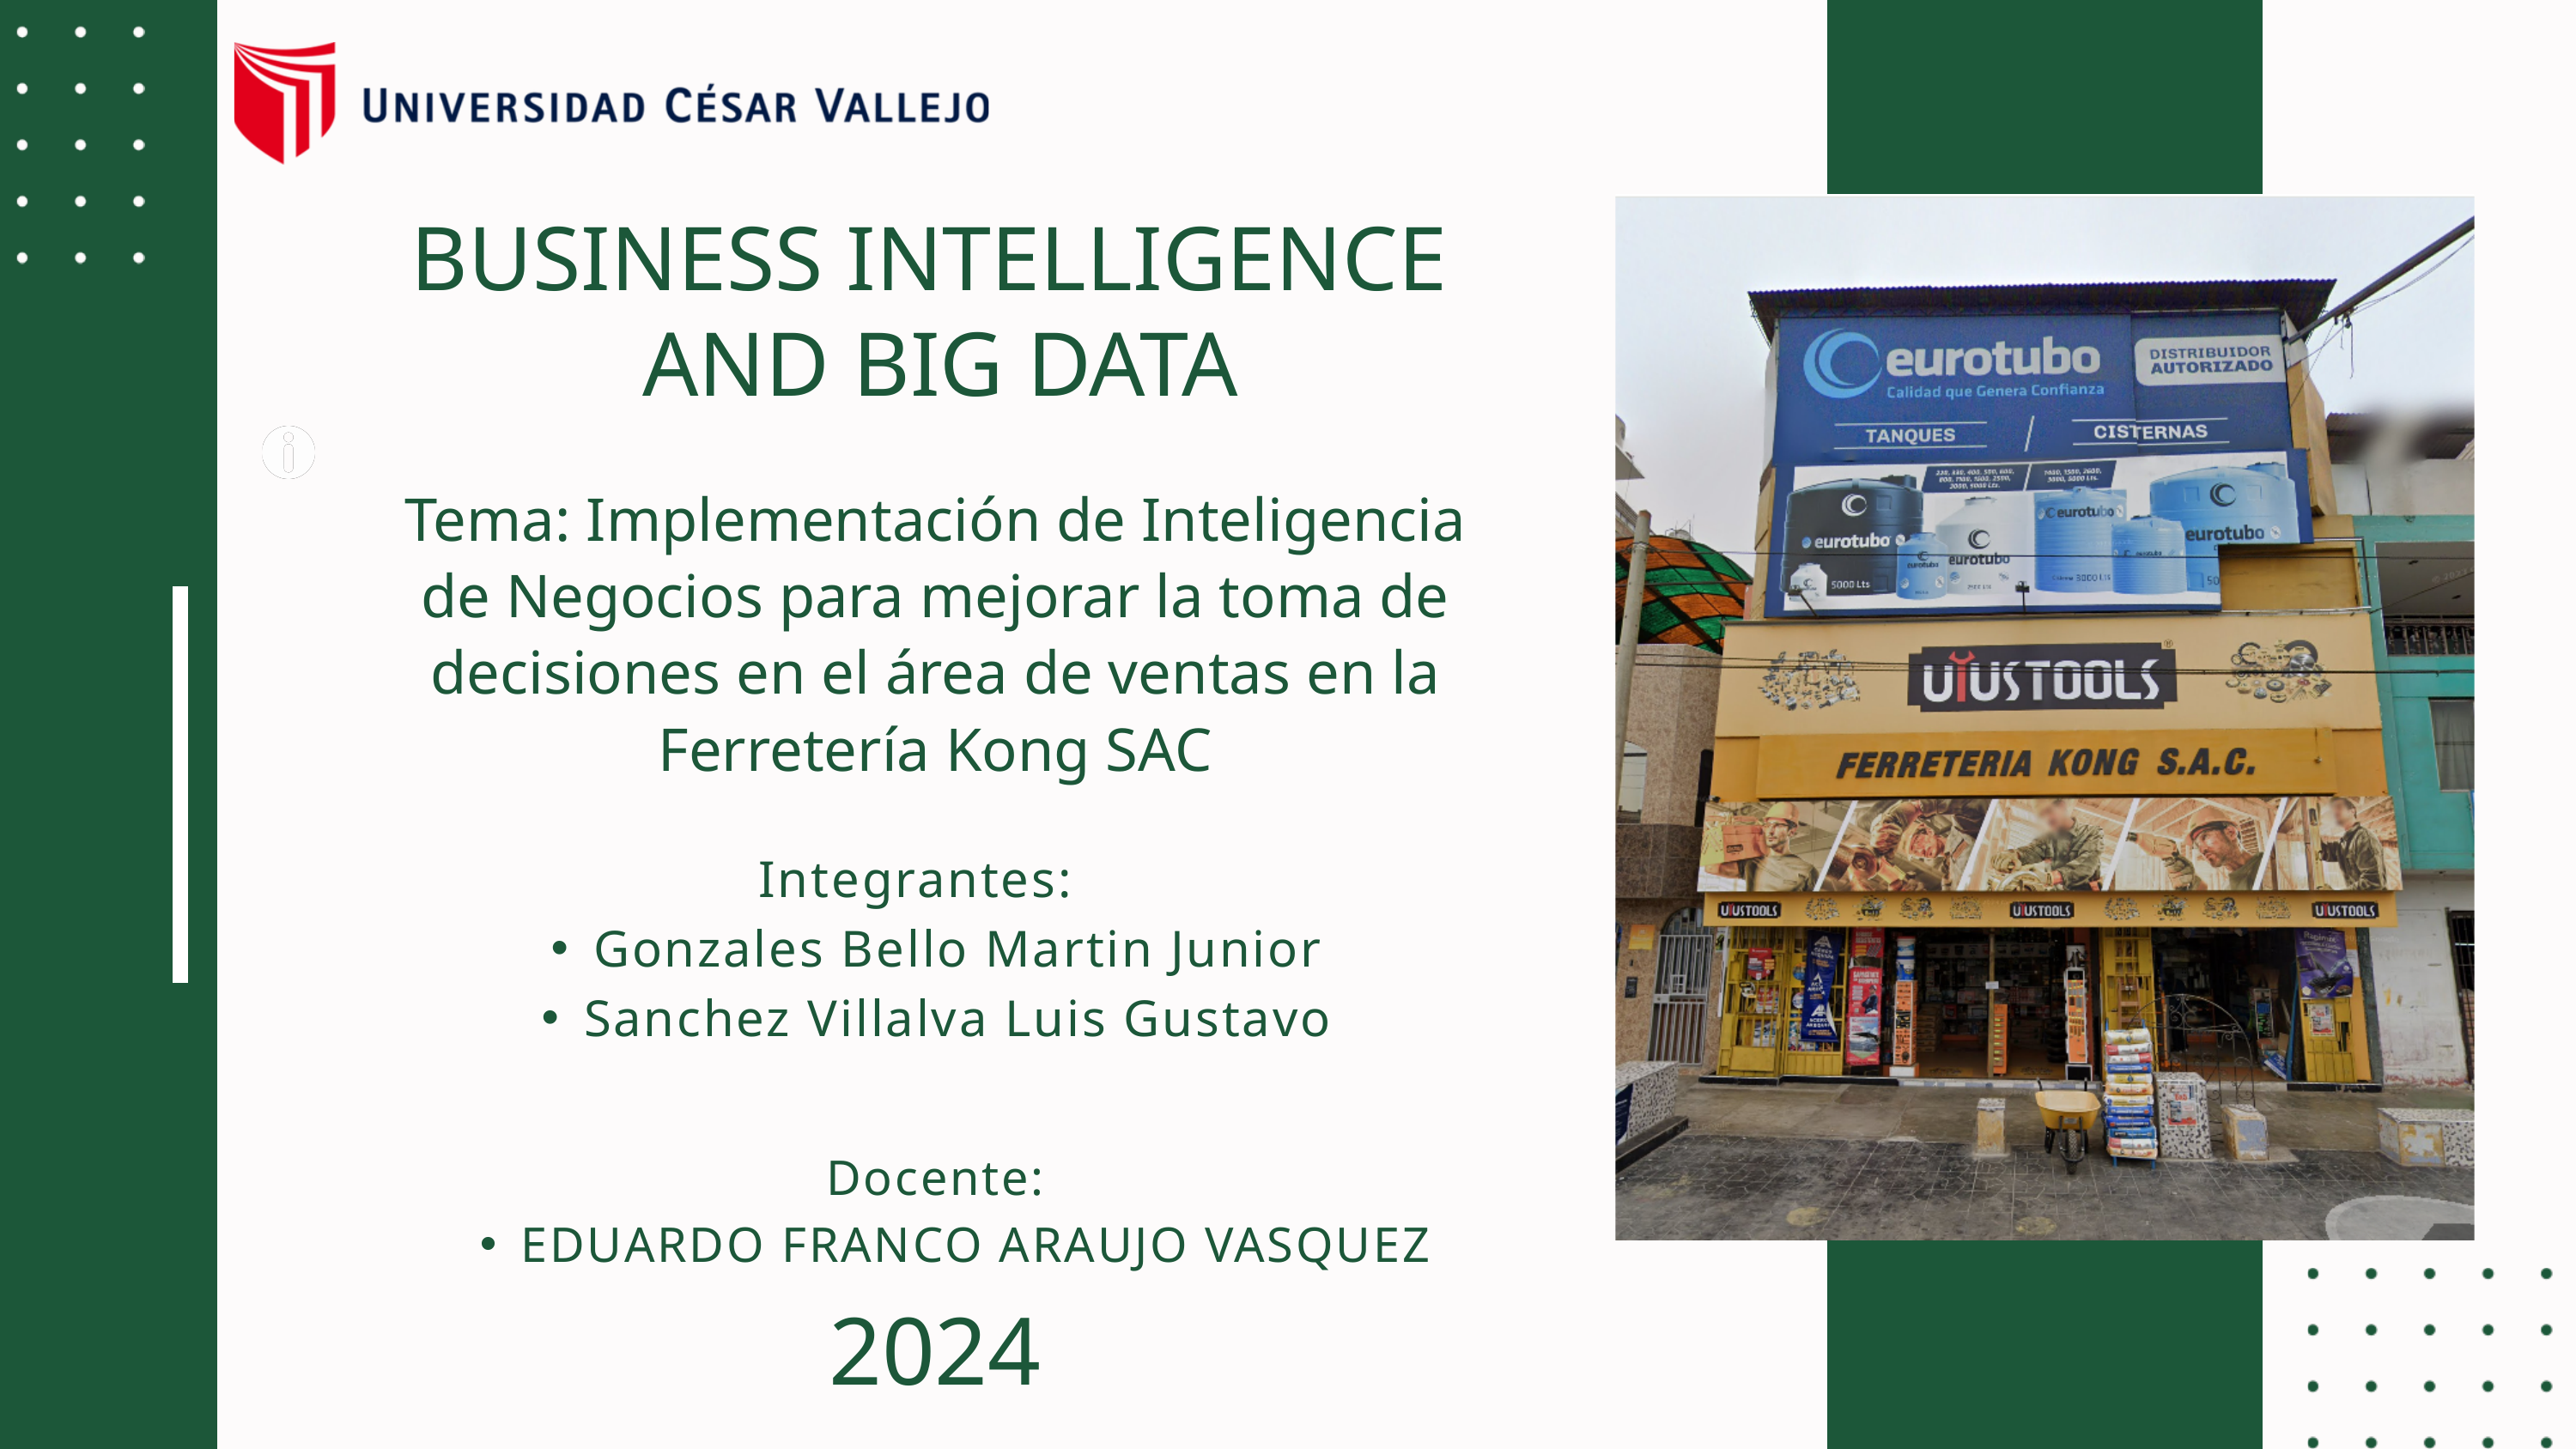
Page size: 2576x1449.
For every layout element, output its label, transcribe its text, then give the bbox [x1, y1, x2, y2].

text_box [173, 585, 189, 984]
text_box [2269, 194, 2475, 1240]
text_box 2024 [760, 1291, 1110, 1404]
text_box [2307, 1268, 2576, 1449]
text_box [1827, 0, 2263, 1449]
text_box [0, 0, 218, 1449]
text_box BUSINESS INTELLIGENCE AND BIG DATA [402, 202, 1479, 415]
text_box [262, 426, 315, 479]
text_box [234, 42, 989, 165]
text_box Integrantes: Gonzales Bello Martin Junior Sanchez Villalva Luis Gustavo [372, 837, 1459, 1047]
text_box [1615, 194, 1824, 1240]
text_box Tema: Implementación de Inteligencia de Negocios para mejorar la toma de decisiones en el área de ventas en la Ferretería Kong SAC [388, 476, 1482, 783]
text_box Docente: EDUARDO FRANCO ARAUJO VASQUEZ [398, 1137, 1473, 1272]
